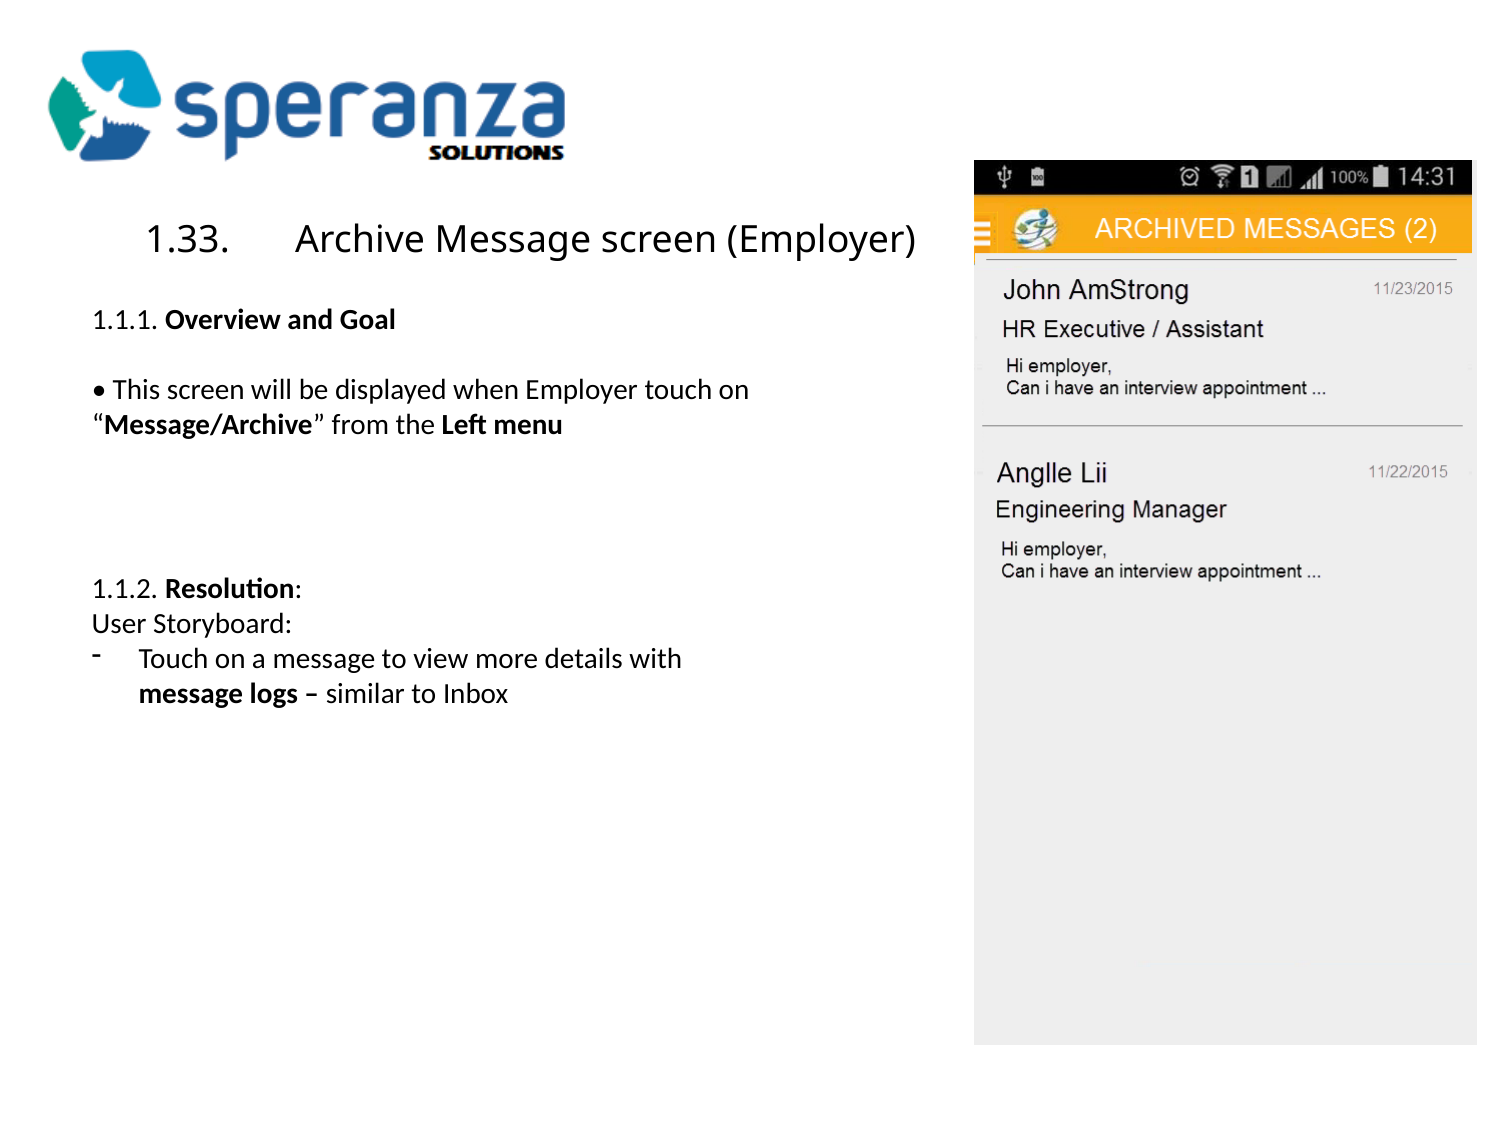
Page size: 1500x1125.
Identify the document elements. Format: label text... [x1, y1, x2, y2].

text_box 1.1.1. Overview and Goal • This screen will be displayed when Employer touch on “Message/Archive” from the Left menu [77, 292, 916, 483]
text_box 1.1.2. Resolution: User Storyboard: Touch on a message to view more details with message logs – similar to Inbox [76, 562, 703, 717]
picture [974, 160, 1477, 1045]
picture [17, 19, 601, 193]
text_box 1.33. Archive Message screen (Employer) [130, 208, 932, 268]
